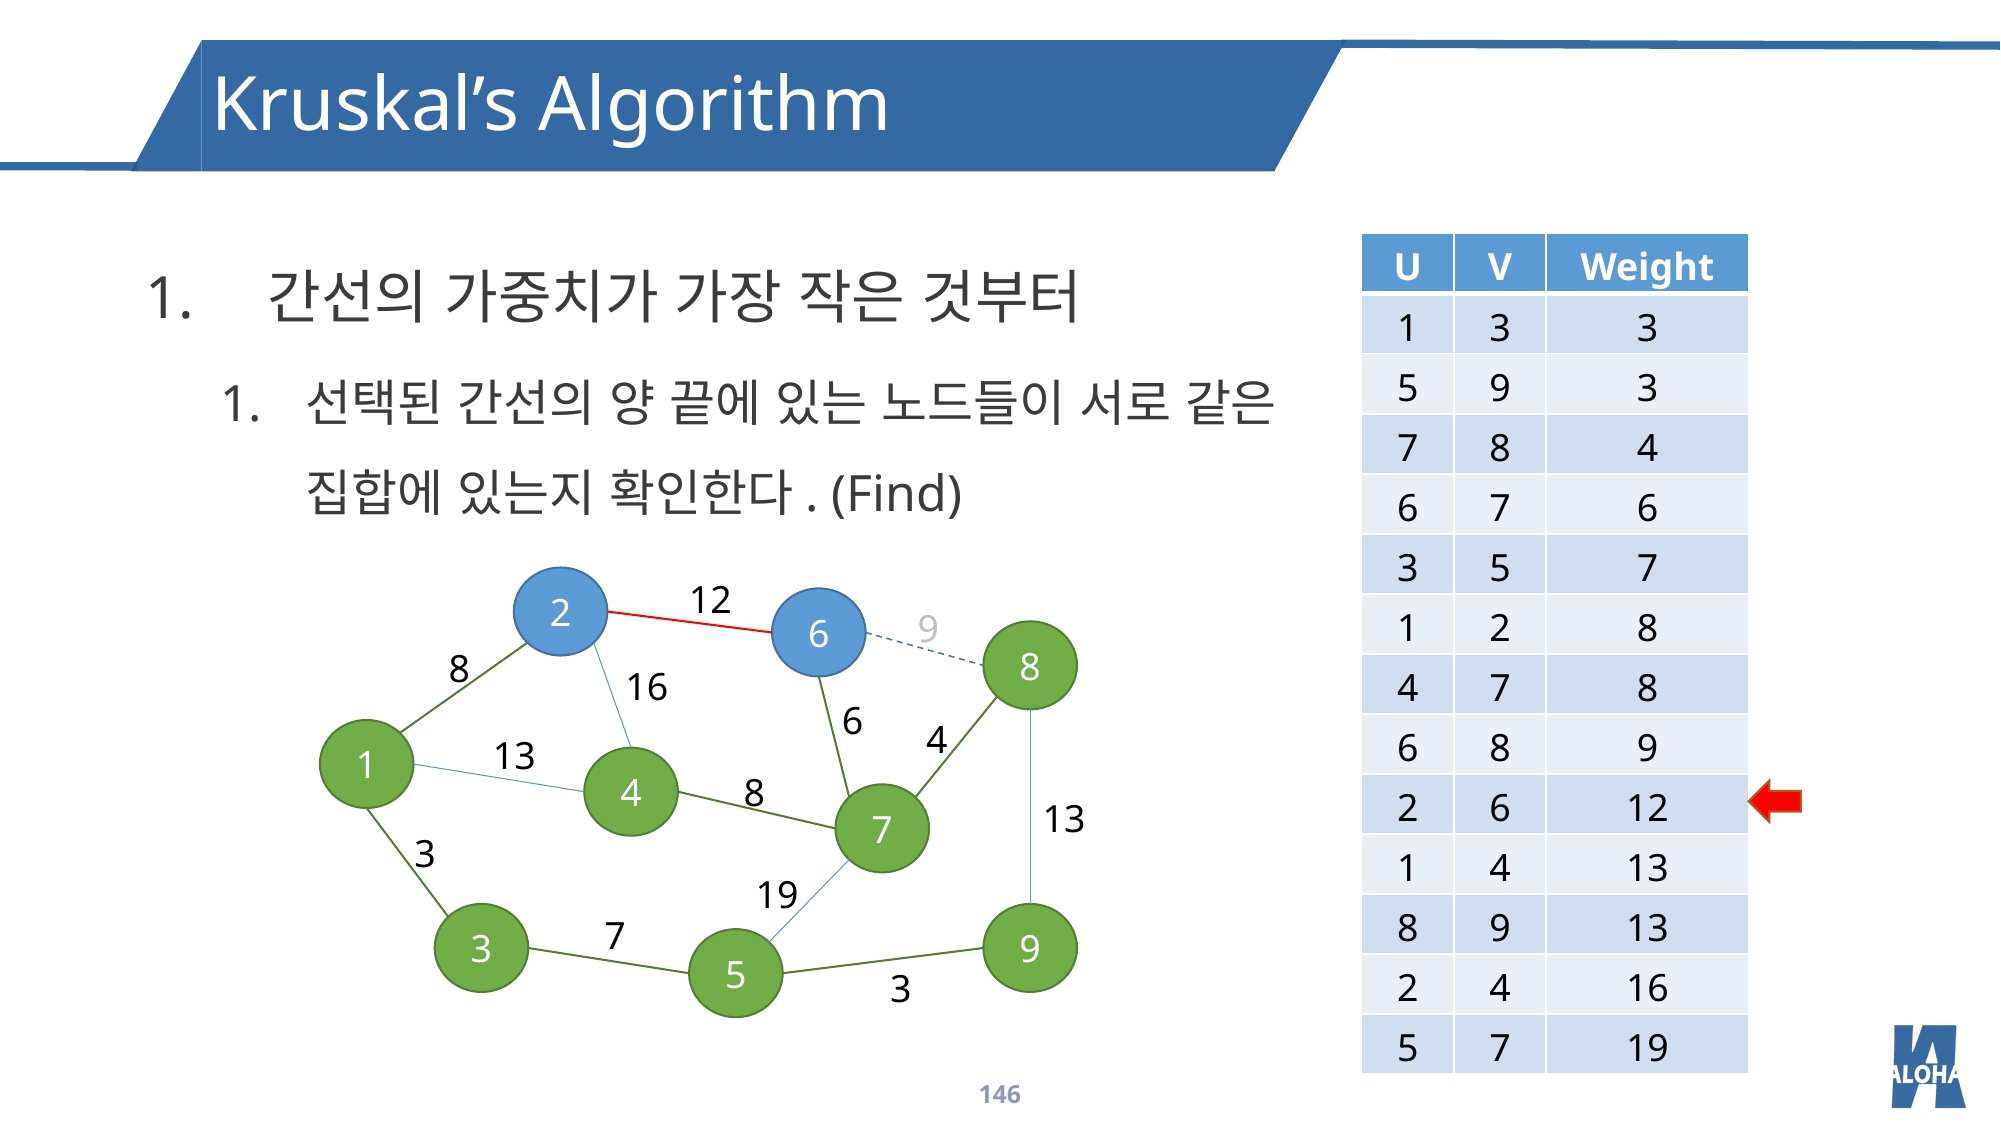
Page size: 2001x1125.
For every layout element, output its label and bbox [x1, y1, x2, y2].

table_cell [1547, 415, 1748, 473]
table_cell [1455, 655, 1545, 713]
table_cell [1455, 296, 1545, 353]
list [196, 45, 1270, 168]
table_cell [1362, 595, 1453, 653]
table_cell [1455, 1015, 1545, 1073]
table_cell [1362, 415, 1453, 473]
text_box [1747, 777, 1802, 825]
table_cell [1547, 835, 1748, 893]
table_cell [1547, 296, 1748, 353]
table_header [1547, 234, 1748, 291]
table_cell [1362, 775, 1453, 833]
table_cell [1547, 775, 1748, 833]
table_cell [1362, 655, 1453, 713]
text_box [319, 567, 1099, 1018]
table_header [1455, 234, 1545, 291]
table_cell [1362, 296, 1453, 353]
table_cell [1547, 715, 1748, 773]
table_cell [1362, 835, 1453, 893]
table_cell [1547, 535, 1748, 593]
table_header [1362, 234, 1453, 291]
table_cell [1362, 895, 1453, 953]
table_cell [1455, 835, 1545, 893]
table_cell [1455, 715, 1545, 773]
table_cell [1455, 475, 1545, 533]
table_cell [1455, 775, 1545, 833]
table_cell [1362, 715, 1453, 773]
table_cell [1547, 895, 1748, 953]
table_cell [1362, 475, 1453, 533]
table_cell [1455, 535, 1545, 593]
table_cell [1547, 655, 1748, 713]
table_cell [1547, 475, 1748, 533]
table_cell [1362, 1015, 1453, 1073]
table_cell [1362, 955, 1453, 1013]
table_cell [1362, 535, 1453, 593]
table_cell [1455, 415, 1545, 473]
table_cell [1547, 595, 1748, 653]
table_cell [1362, 354, 1453, 413]
table_cell [1455, 895, 1545, 953]
list [130, 218, 1854, 1061]
table_cell [1547, 1015, 1748, 1073]
table_cell [1547, 354, 1748, 413]
table_cell [1547, 955, 1748, 1013]
picture [1853, 1006, 2000, 1125]
table_cell [1455, 595, 1545, 653]
table_cell [1455, 955, 1545, 1013]
table_cell [1455, 354, 1545, 413]
slide_number [774, 1065, 1225, 1125]
